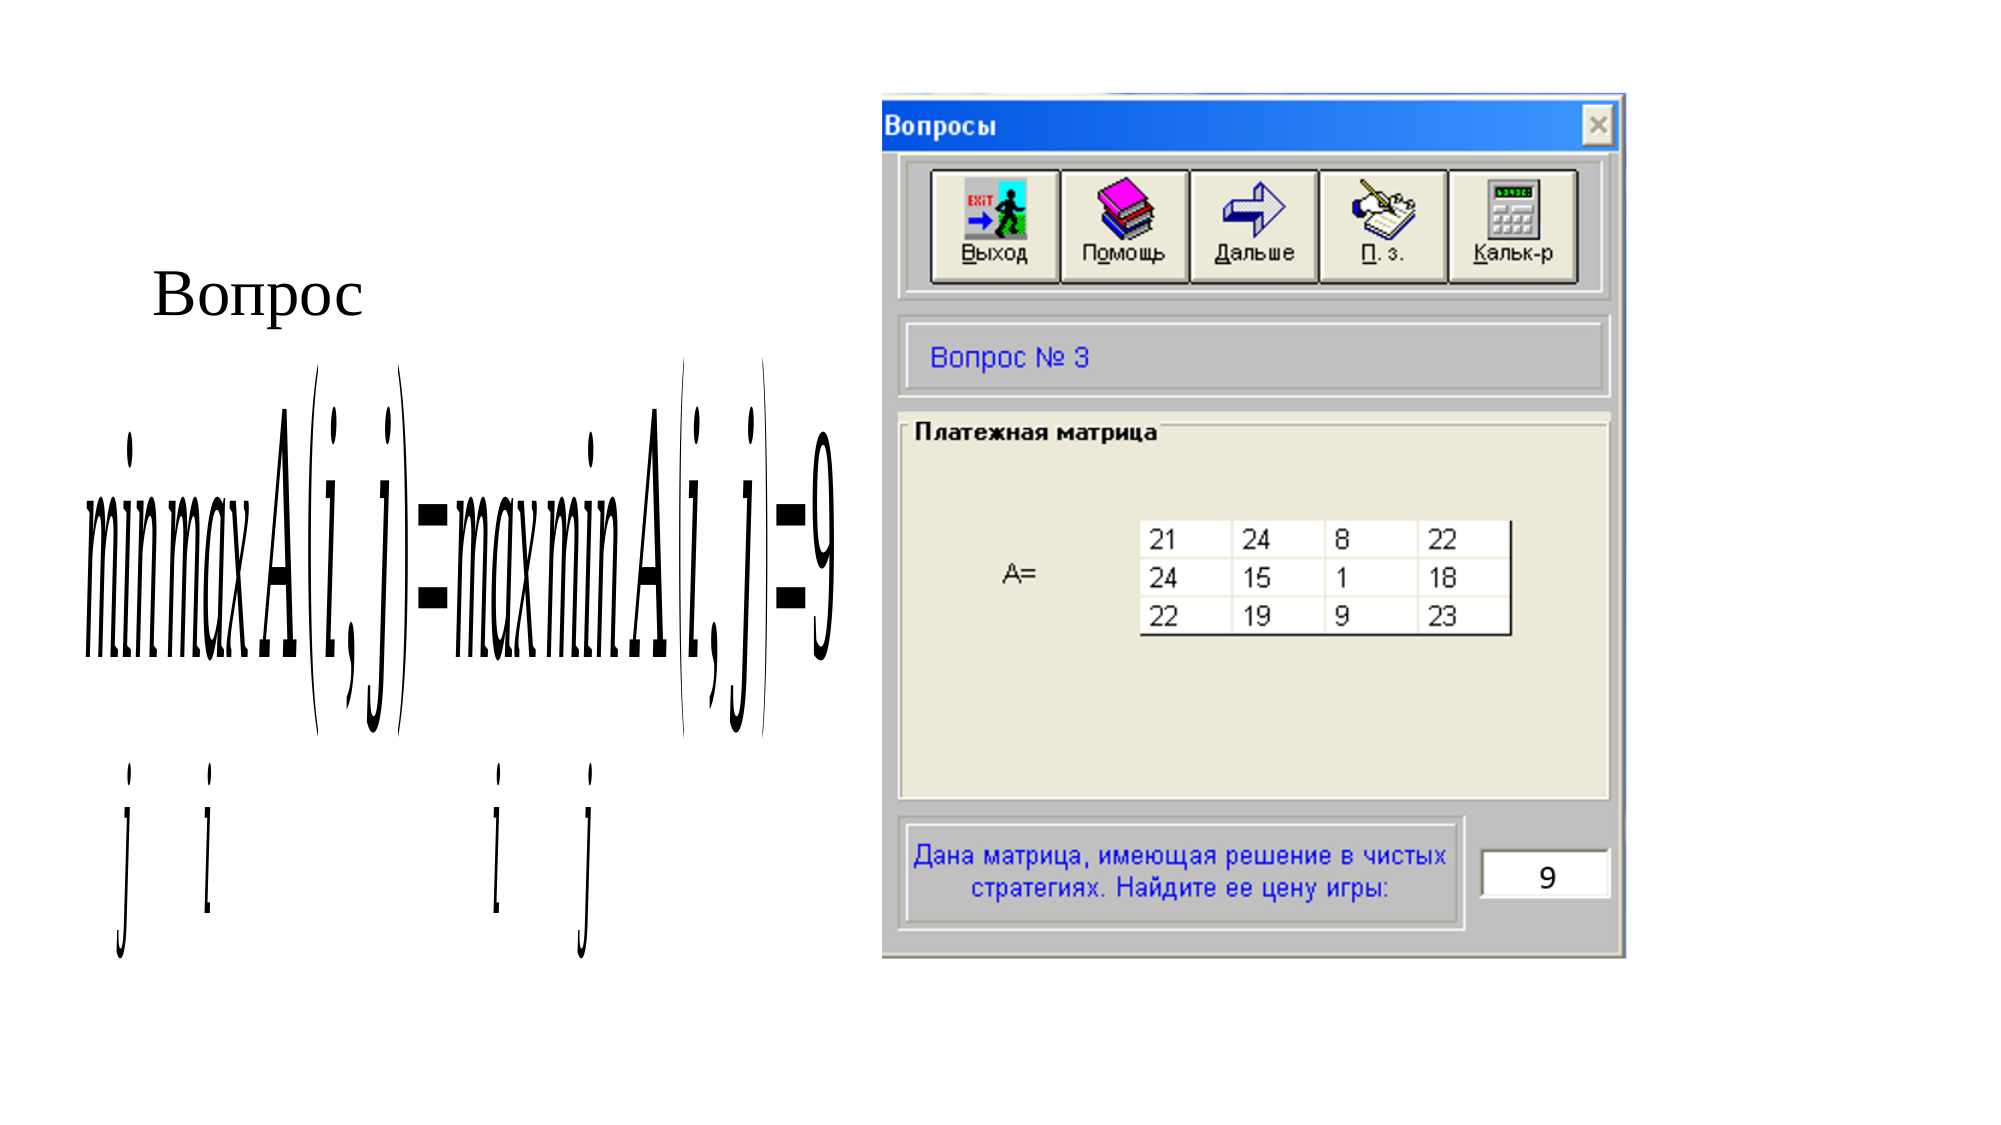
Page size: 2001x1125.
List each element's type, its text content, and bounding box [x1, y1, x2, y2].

title Вопрос [137, 75, 783, 338]
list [882, 87, 1627, 963]
